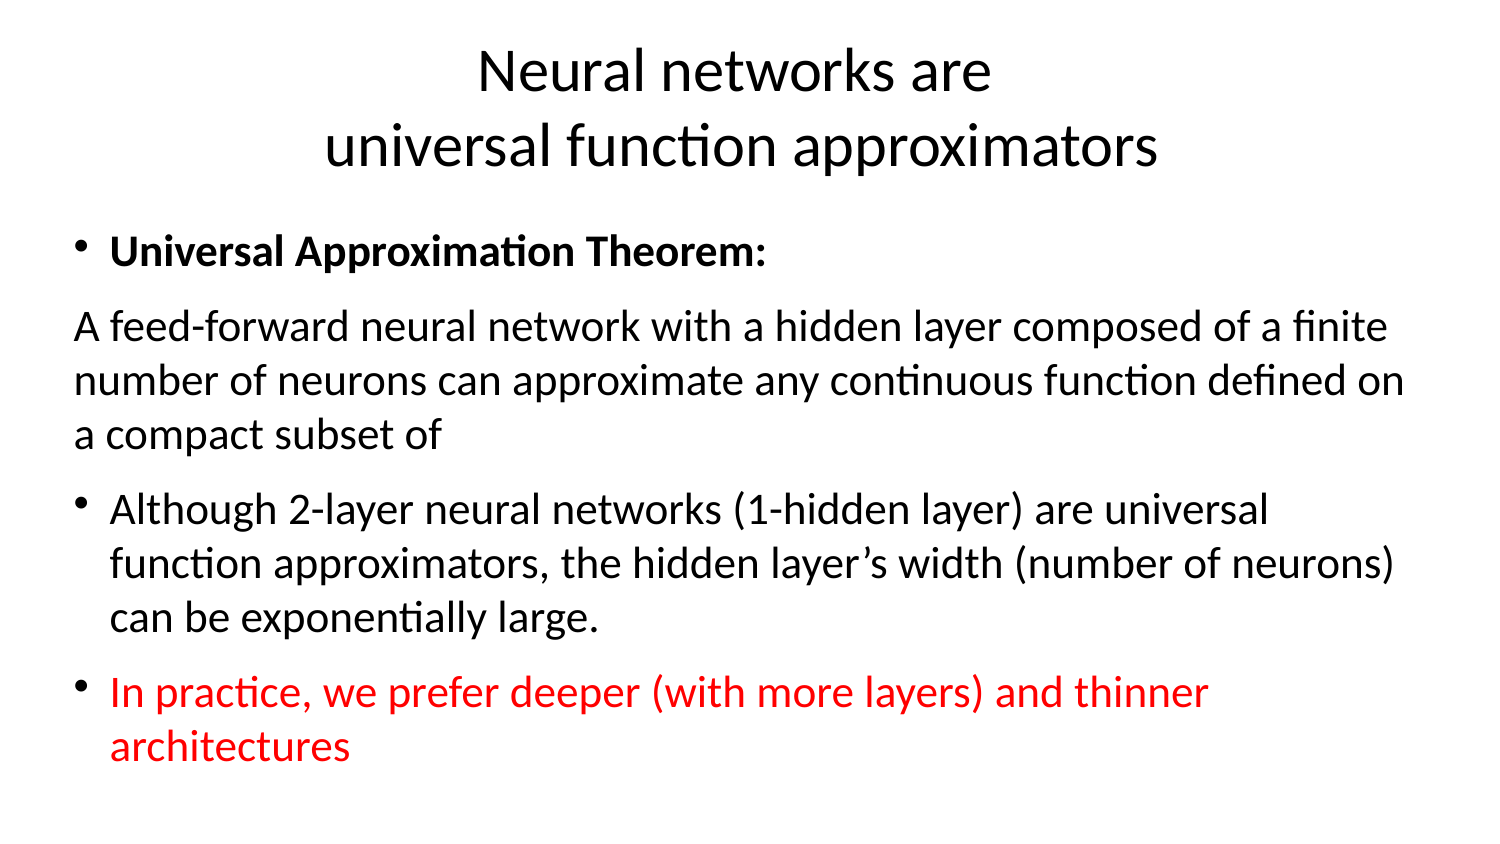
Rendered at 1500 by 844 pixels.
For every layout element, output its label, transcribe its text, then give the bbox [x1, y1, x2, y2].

text_box Neural networks are universal function approximators [39, 33, 1445, 175]
